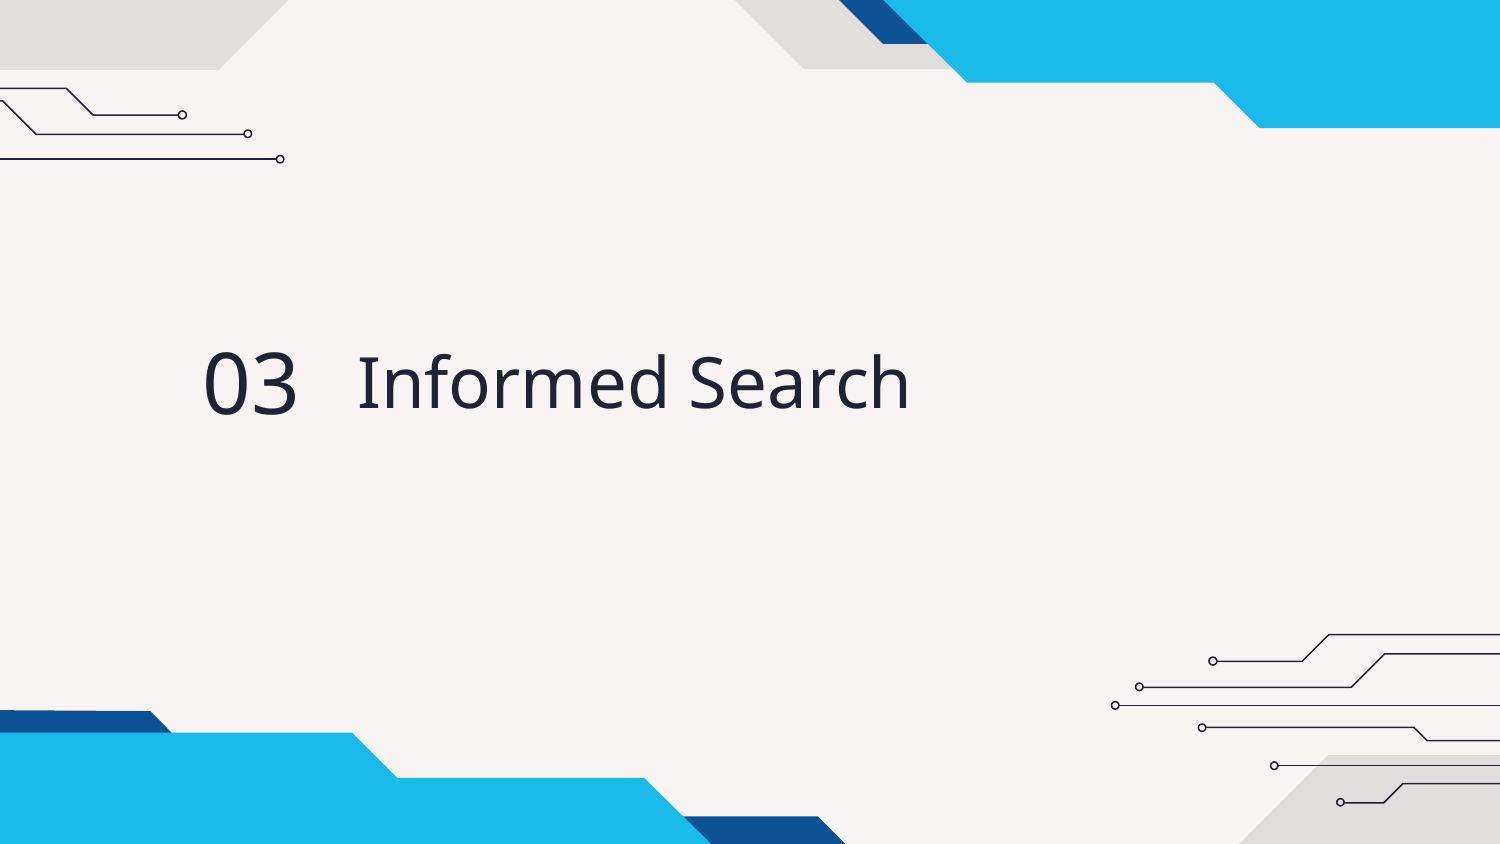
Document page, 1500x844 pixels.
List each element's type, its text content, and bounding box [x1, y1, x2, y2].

title 03 [172, 256, 332, 505]
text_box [1111, 634, 1500, 807]
title Informed Search [342, 256, 1025, 505]
